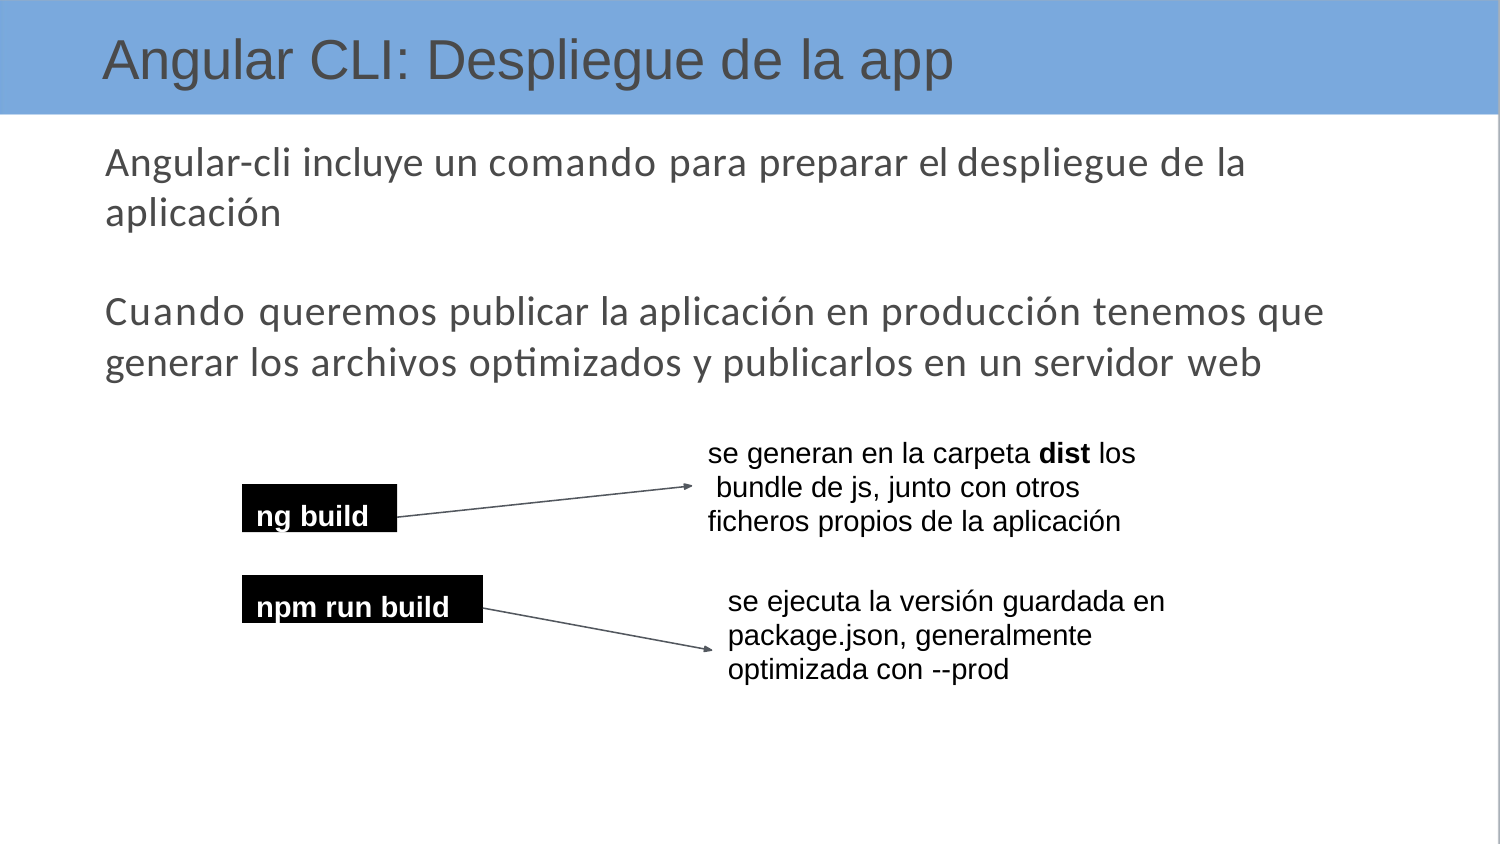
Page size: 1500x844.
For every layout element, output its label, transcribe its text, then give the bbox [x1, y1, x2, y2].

picture [0, 0, 1500, 844]
text_box npm run build [242, 575, 483, 623]
text_box Angular-cli incluye un comando para preparar el despliegue de la aplicación Cuando queremos publicar la aplicación en producción tenemos que generar los archivos optimizados y publicarlos en un servidor web [102, 132, 1344, 385]
text_box se ejecuta la versión guardada en package.json, generalmente optimizada con --prod [725, 578, 1176, 686]
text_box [396, 483, 693, 519]
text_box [481, 606, 713, 653]
title Angular CLI: Despliegue de la app [100, 21, 960, 165]
text_box se generan en la carpeta dist los bundle de js, junto con otros ficheros propios de la aplicación [705, 430, 1138, 538]
text_box ng build [242, 484, 398, 533]
